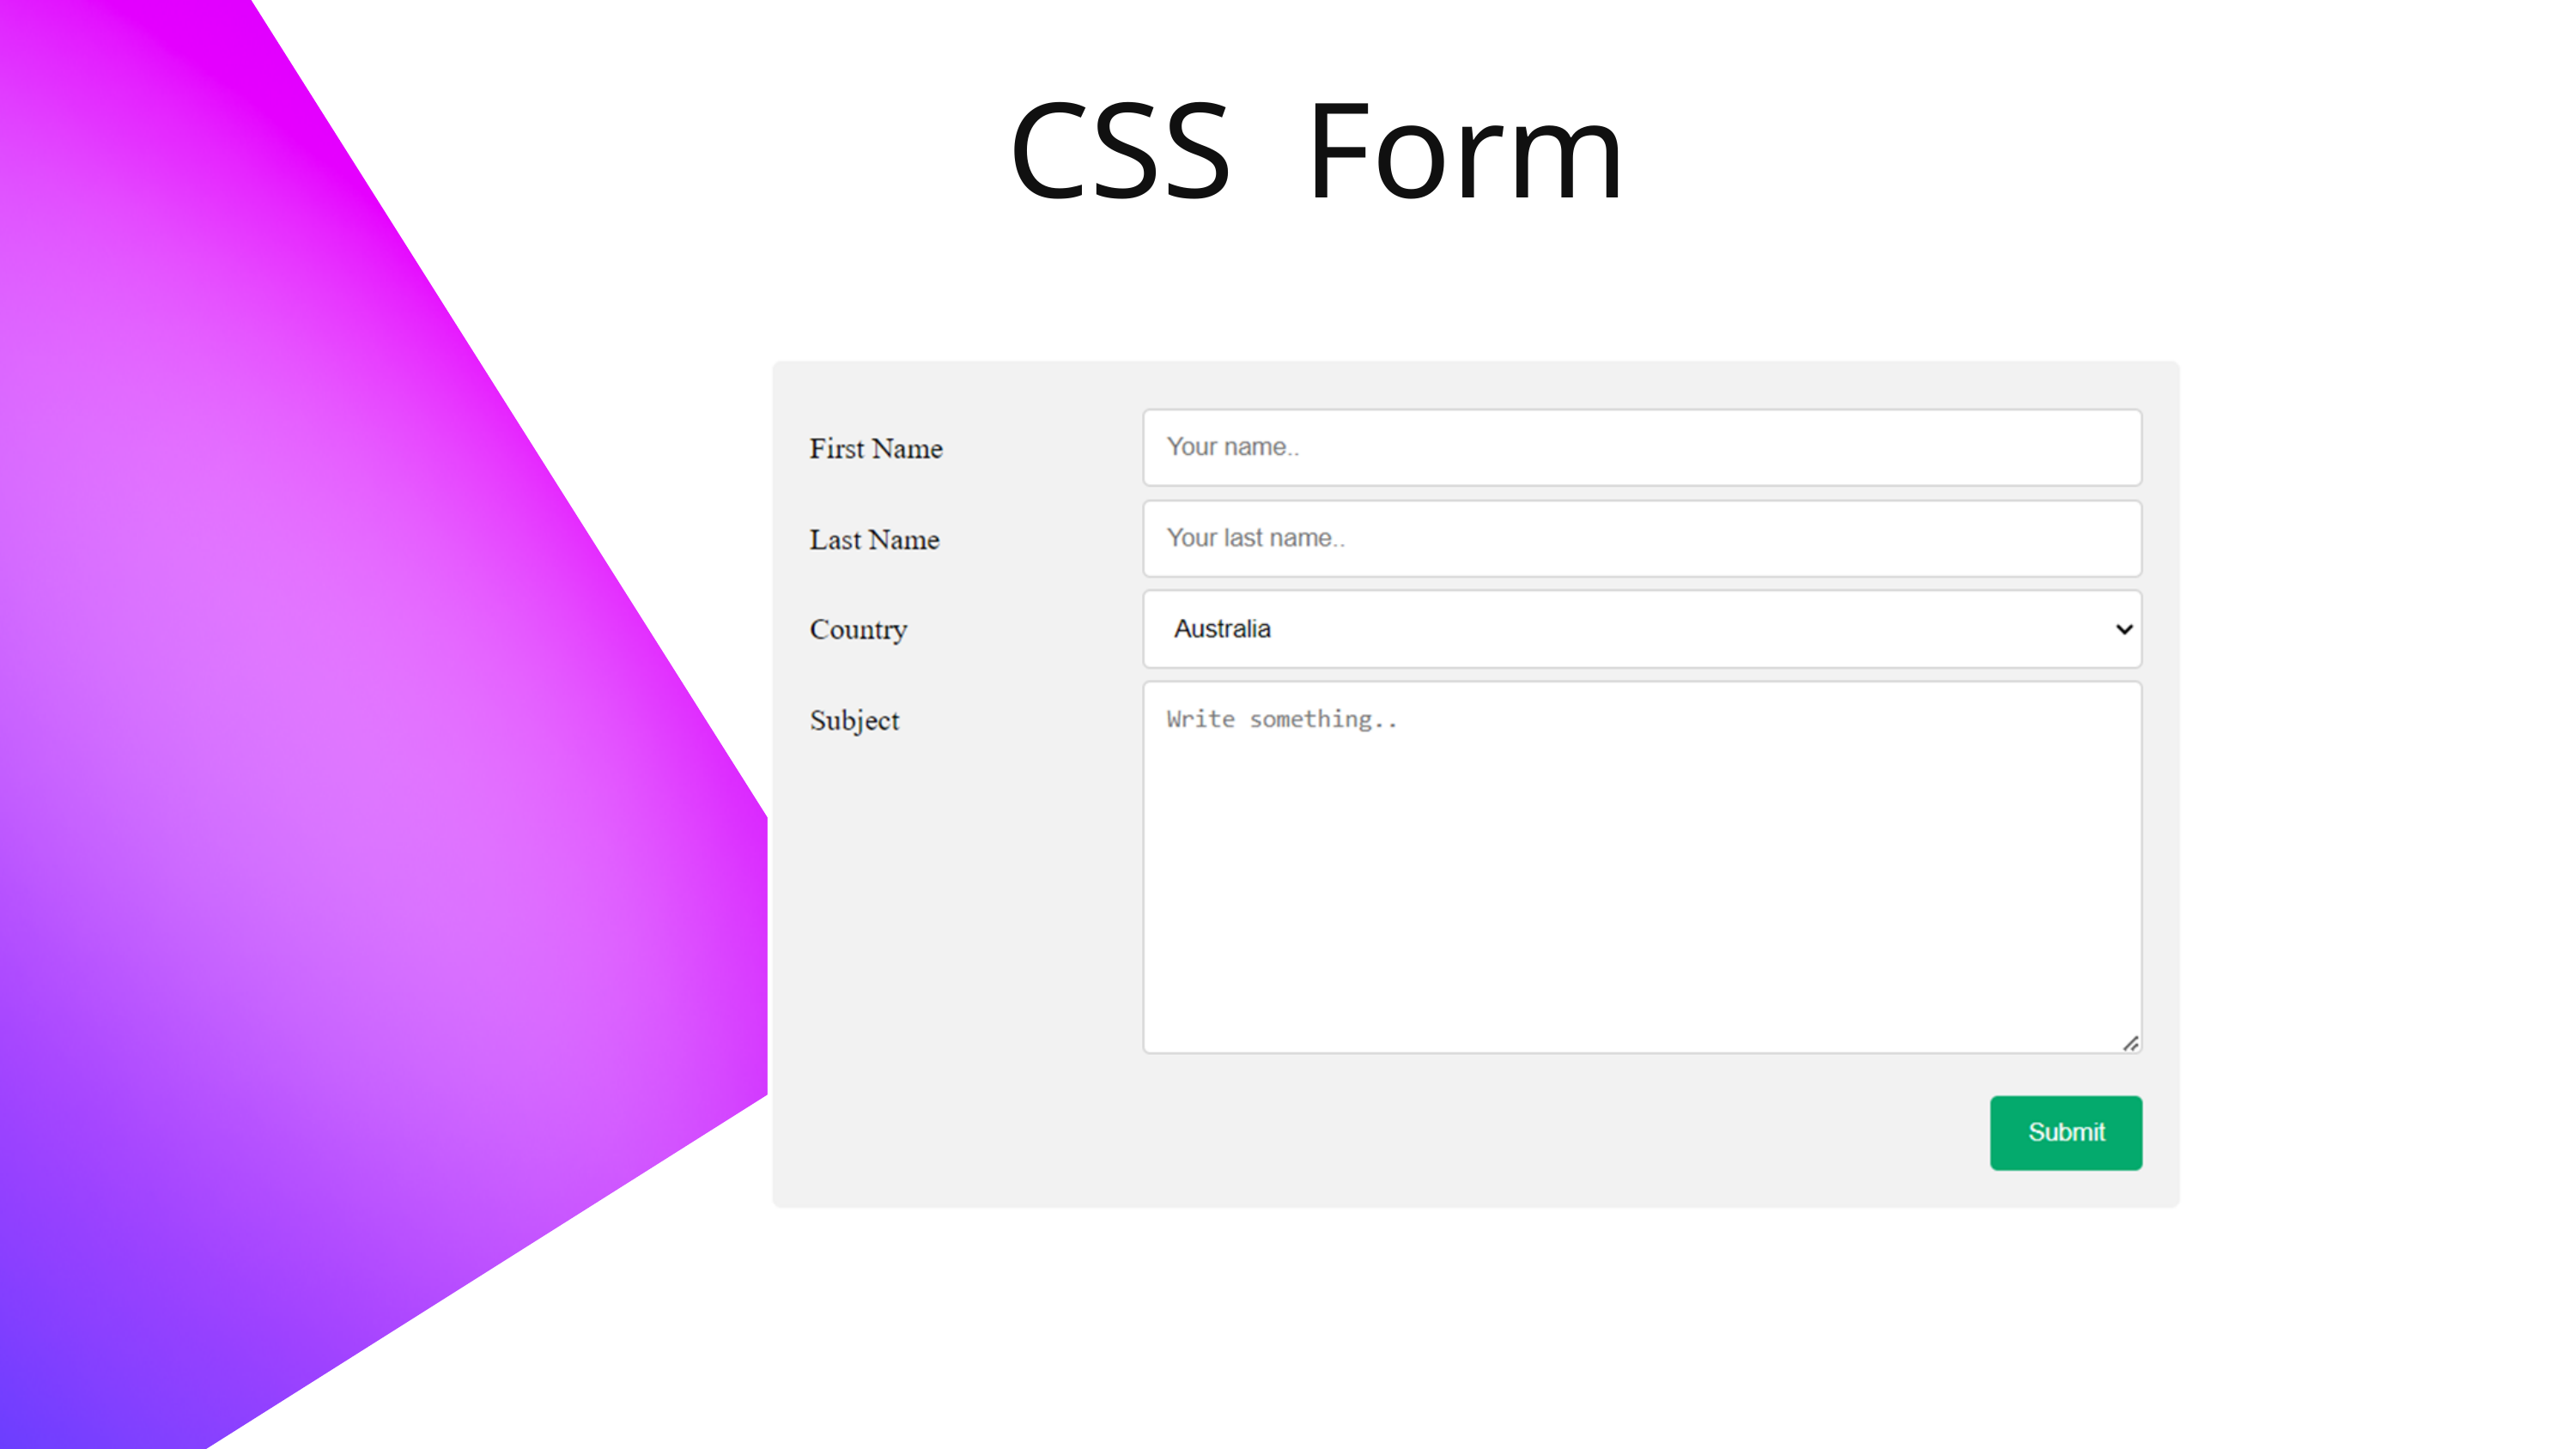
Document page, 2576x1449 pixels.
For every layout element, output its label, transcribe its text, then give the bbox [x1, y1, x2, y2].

text_box CSS Form [1006, 66, 1947, 225]
text_box [767, 354, 2186, 1228]
text_box [0, 0, 767, 1449]
